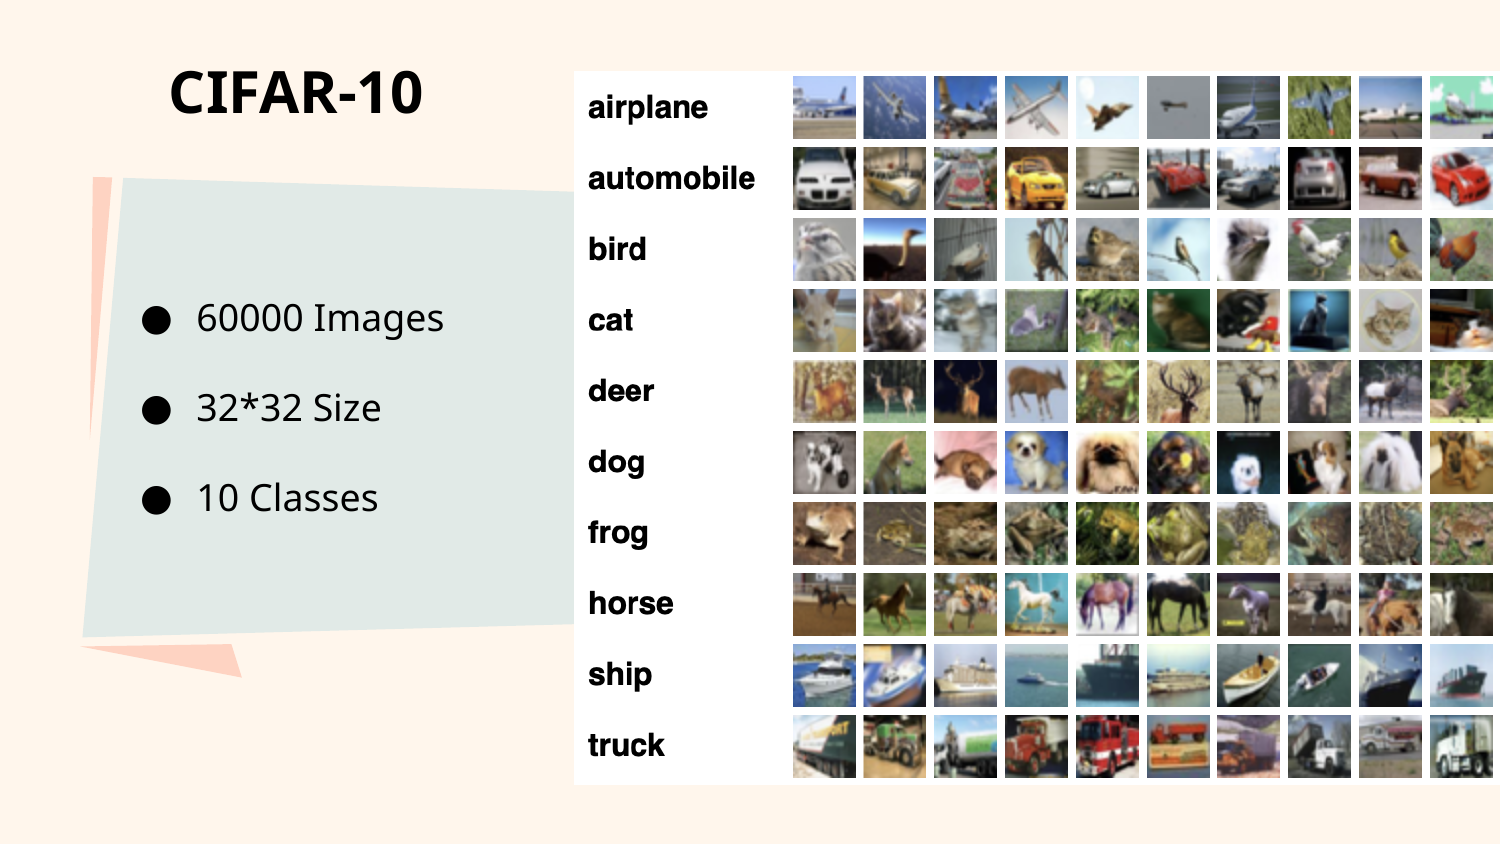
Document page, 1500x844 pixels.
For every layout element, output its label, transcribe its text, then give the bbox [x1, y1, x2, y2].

picture [573, 71, 1500, 785]
text_box 60000 Images 32*32 Size 10 Classes [106, 278, 486, 534]
text_box CIFAR-10 [50, 40, 543, 141]
